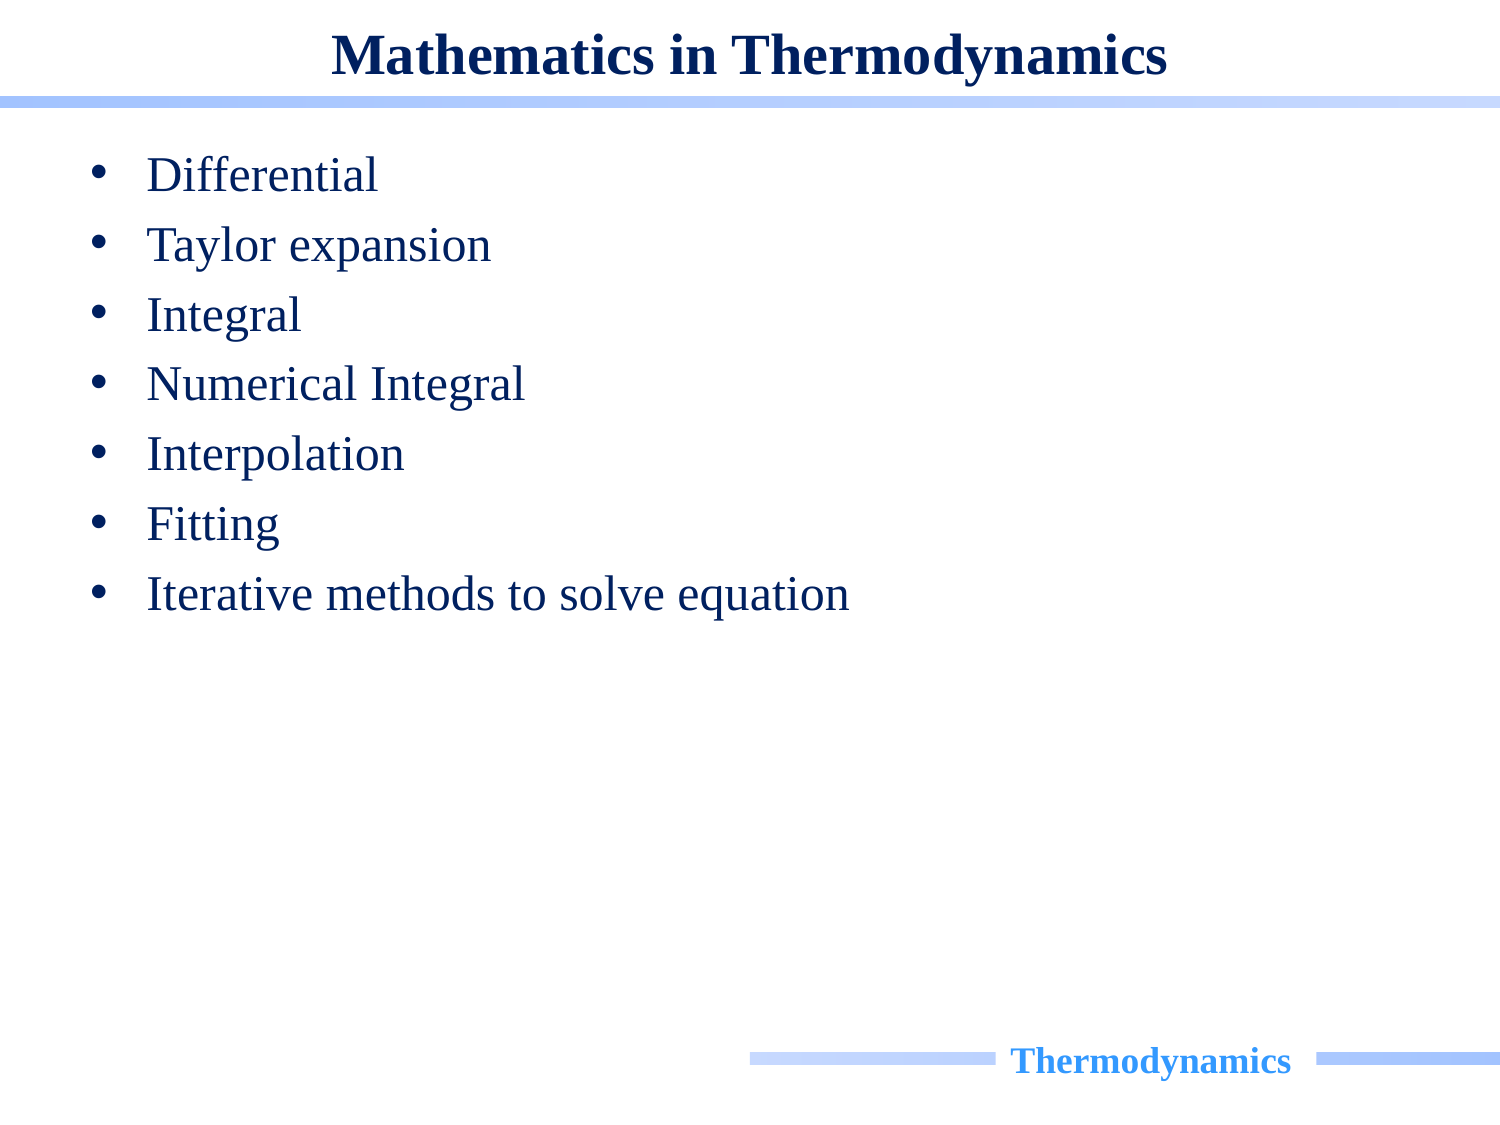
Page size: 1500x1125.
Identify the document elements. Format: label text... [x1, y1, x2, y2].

title Mathematics in Thermodynamics [228, 25, 1272, 77]
list Differential Taylor expansion Integral Numerical Integral Interpolation Fitting Iterative methods to solve equation [75, 133, 1425, 997]
